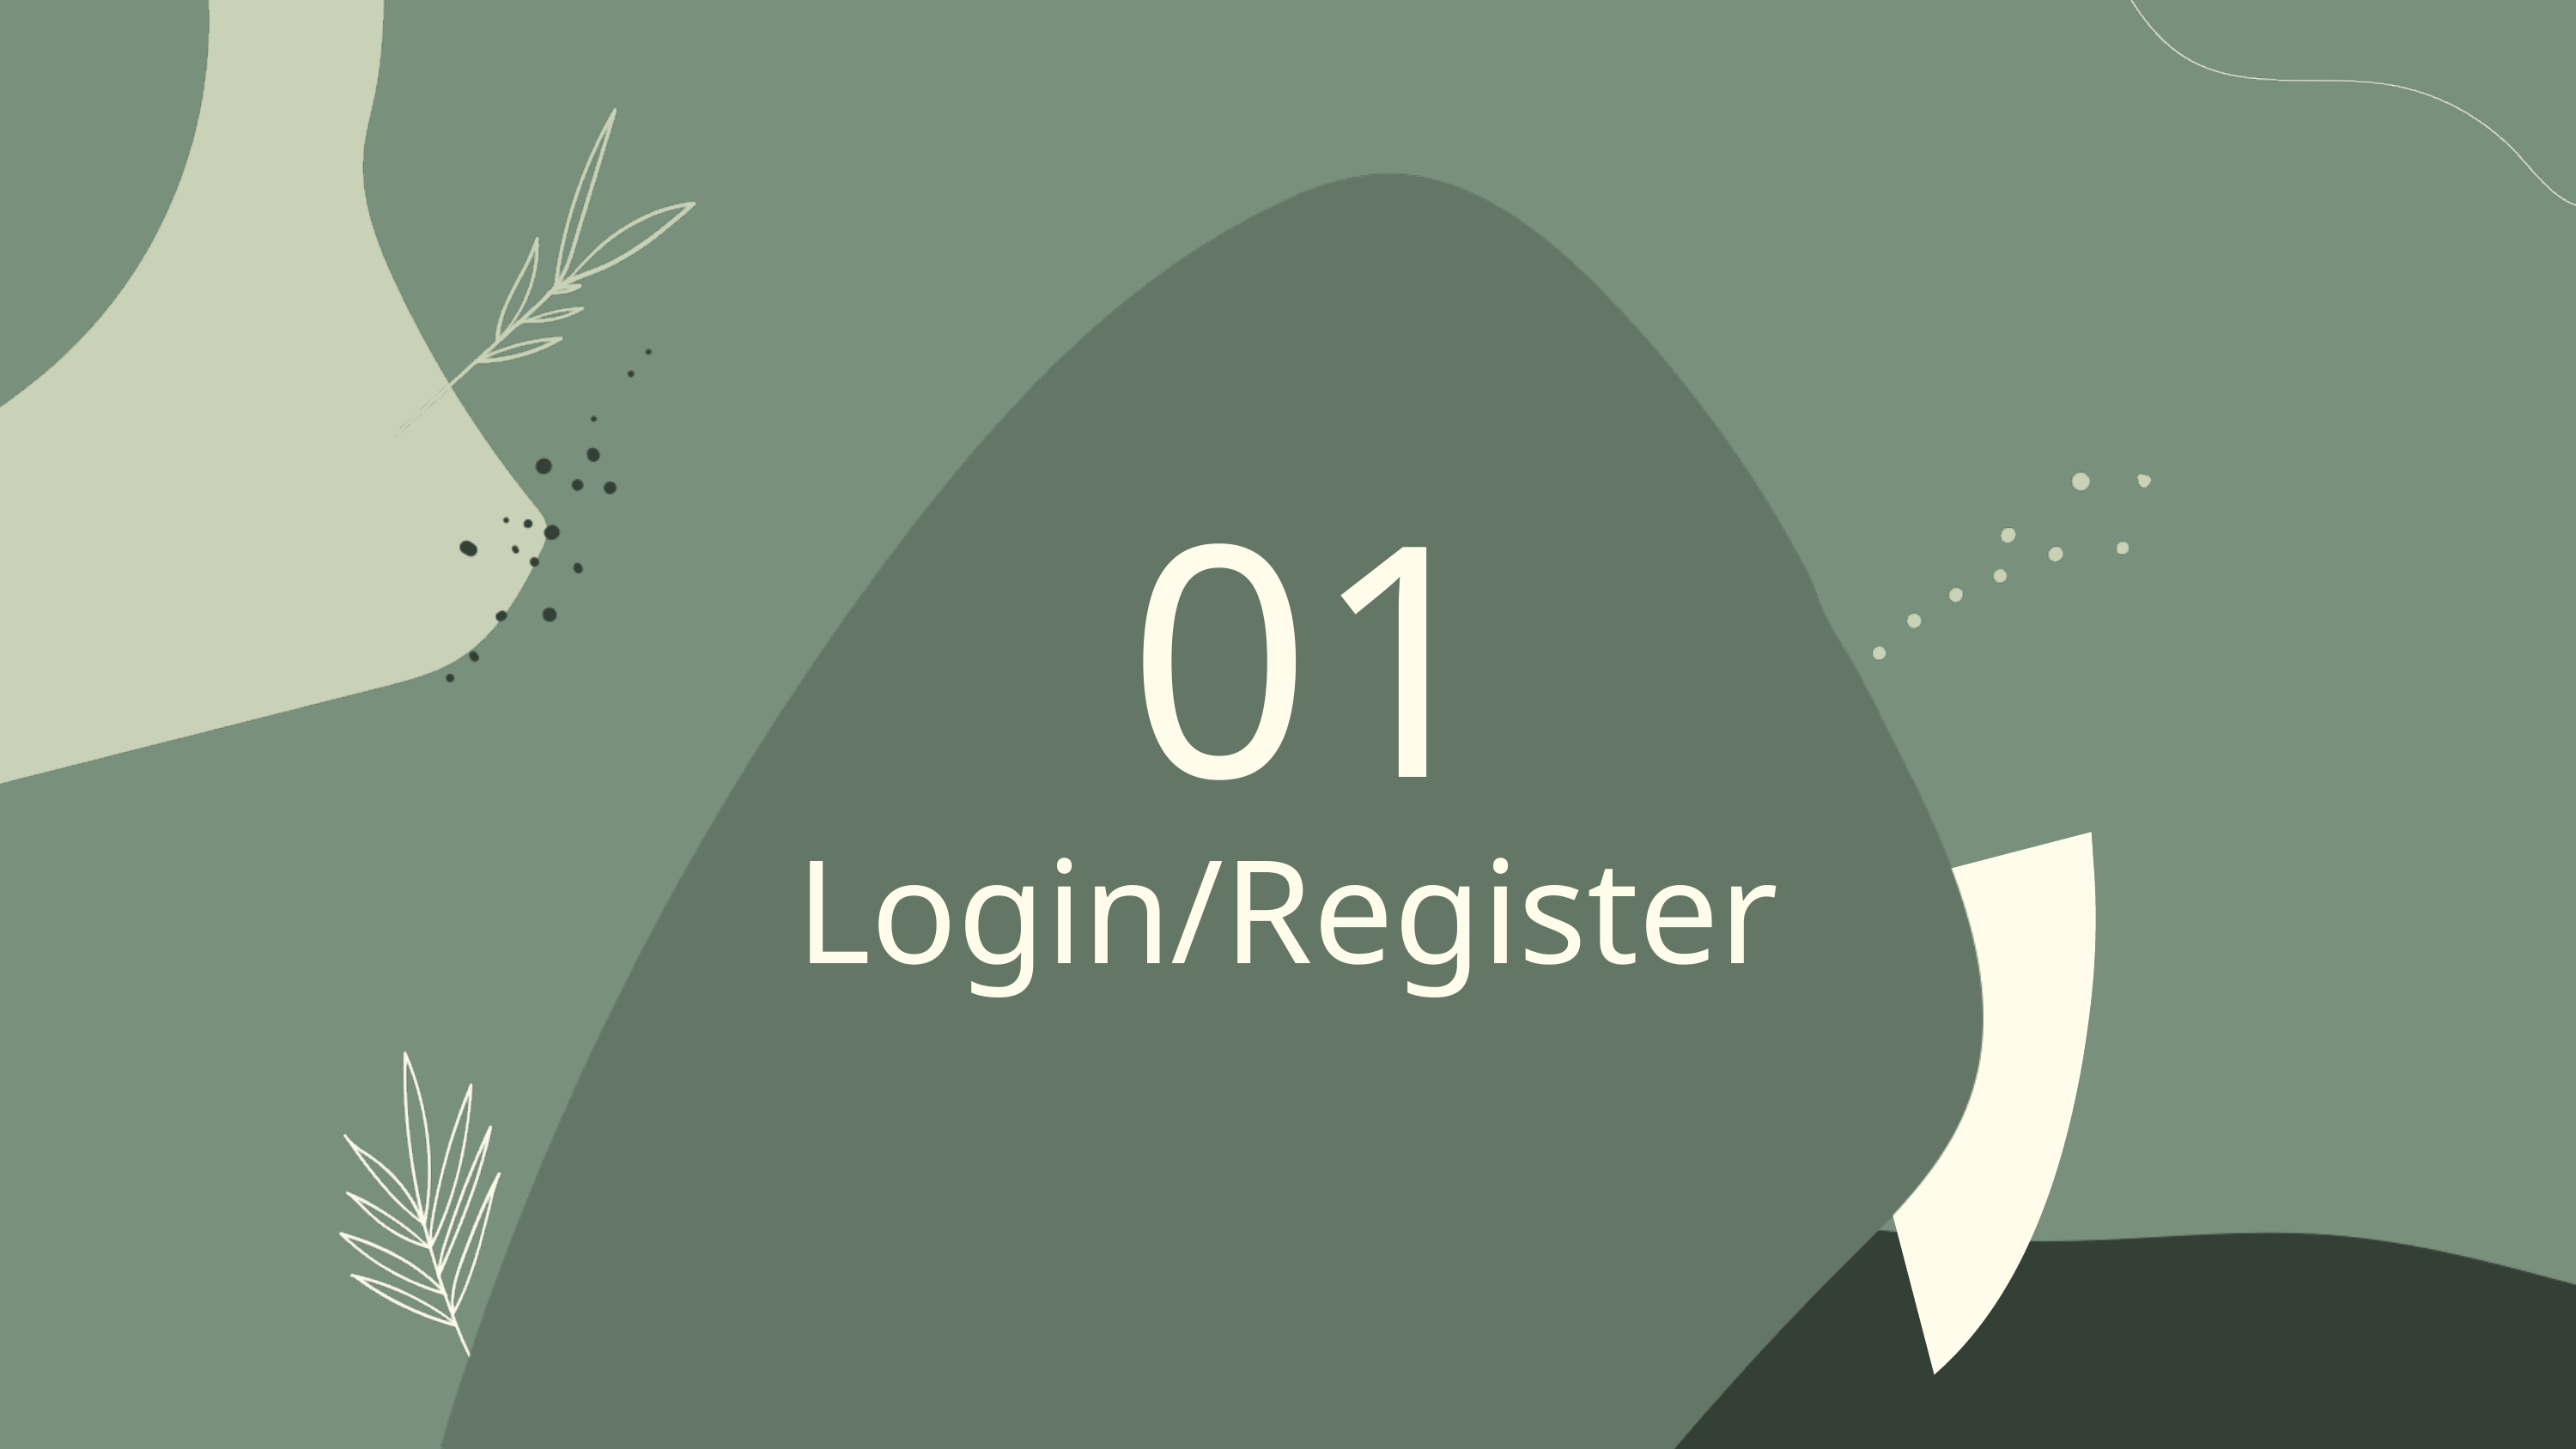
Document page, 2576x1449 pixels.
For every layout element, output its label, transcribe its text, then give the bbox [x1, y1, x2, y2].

text_box [0, 0, 745, 991]
text_box [1868, 467, 2155, 664]
text_box [2251, 1225, 2576, 1449]
text_box [2051, 0, 2576, 261]
text_box [394, 75, 698, 472]
text_box [444, 472, 653, 685]
text_box [324, 1046, 374, 1391]
text_box 01 [964, 455, 1661, 842]
text_box [374, 7, 2251, 1449]
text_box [1769, 958, 2257, 1248]
text_box Login/Register [789, 820, 1787, 992]
